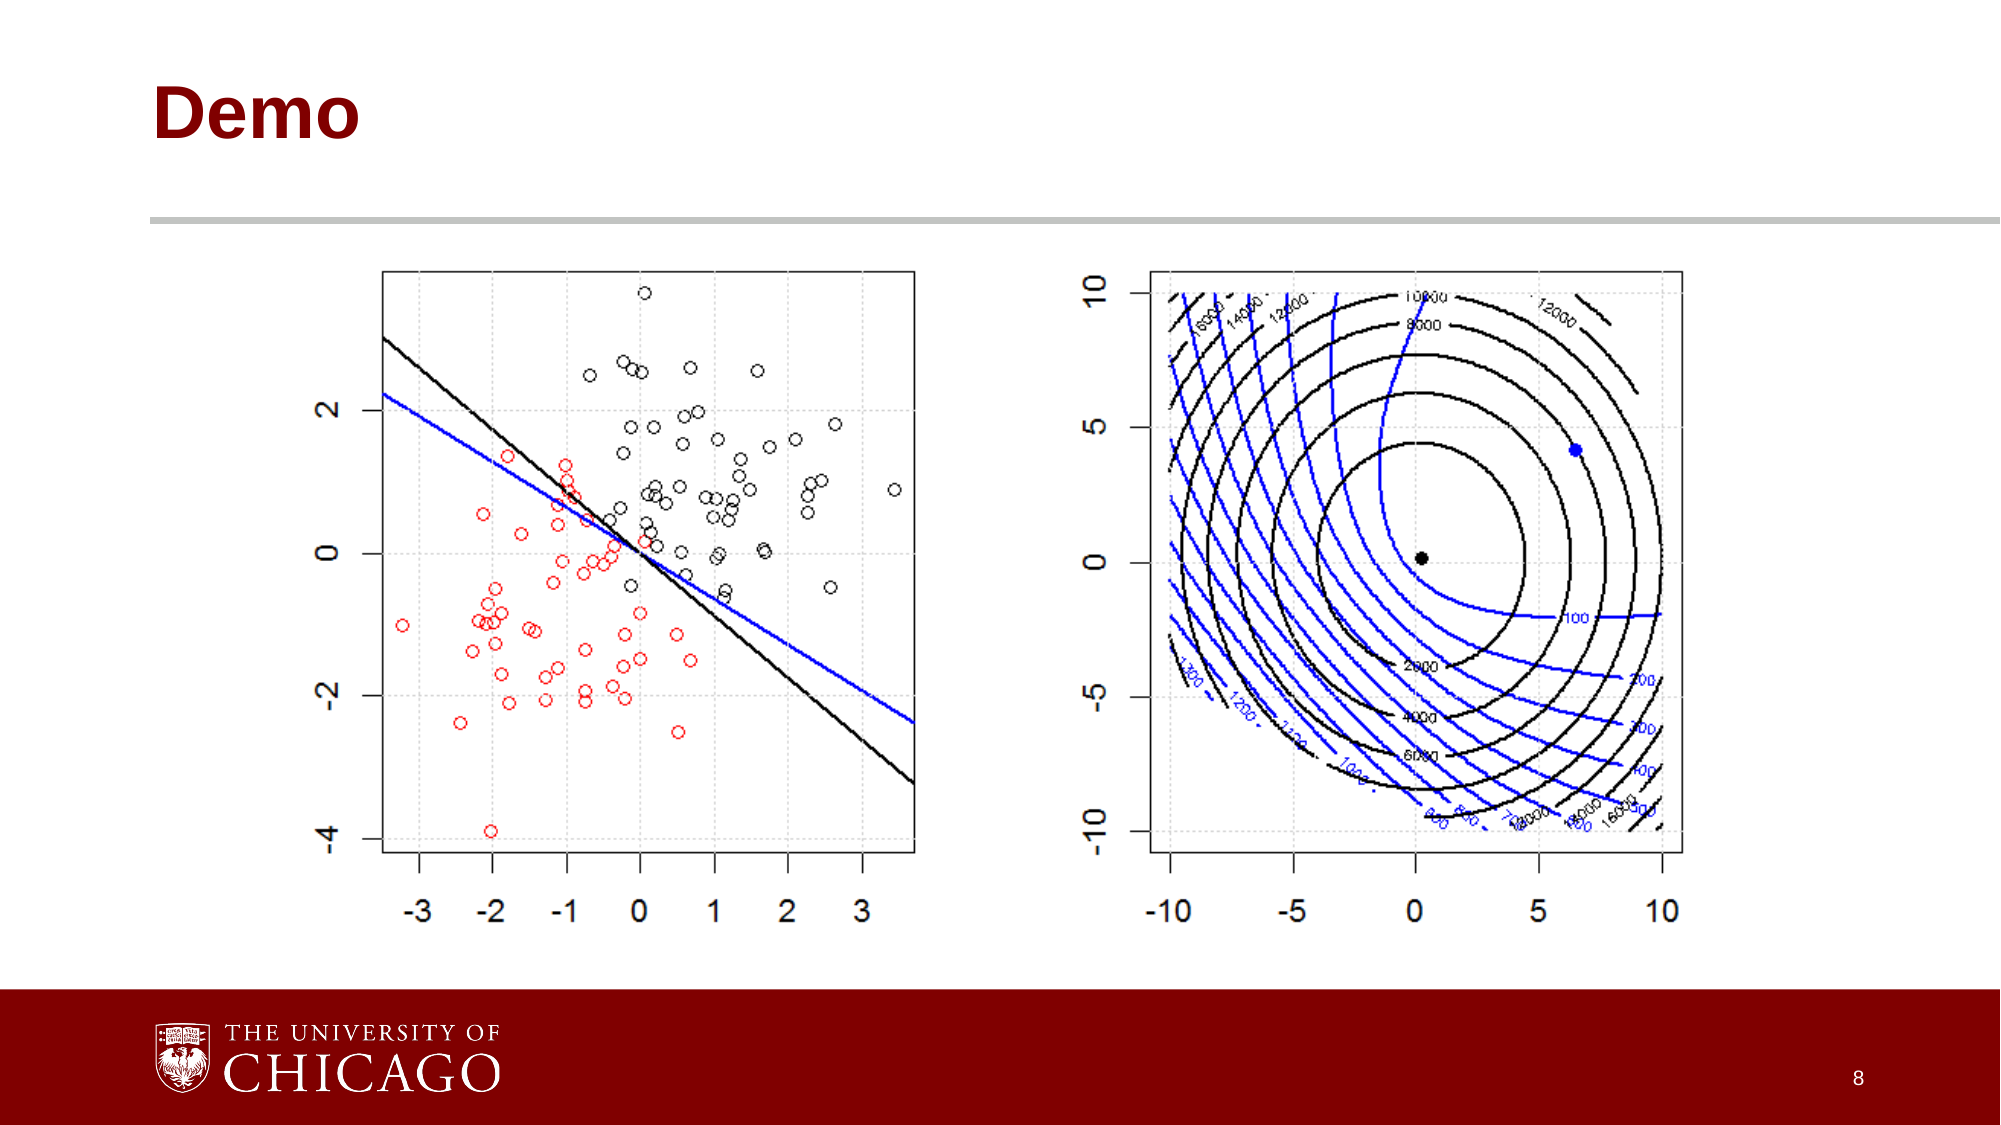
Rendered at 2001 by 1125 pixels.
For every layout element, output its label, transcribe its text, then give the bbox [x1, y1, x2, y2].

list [303, 253, 1697, 936]
slide_number 8 [1412, 1046, 1880, 1107]
title Demo [137, 0, 1863, 218]
